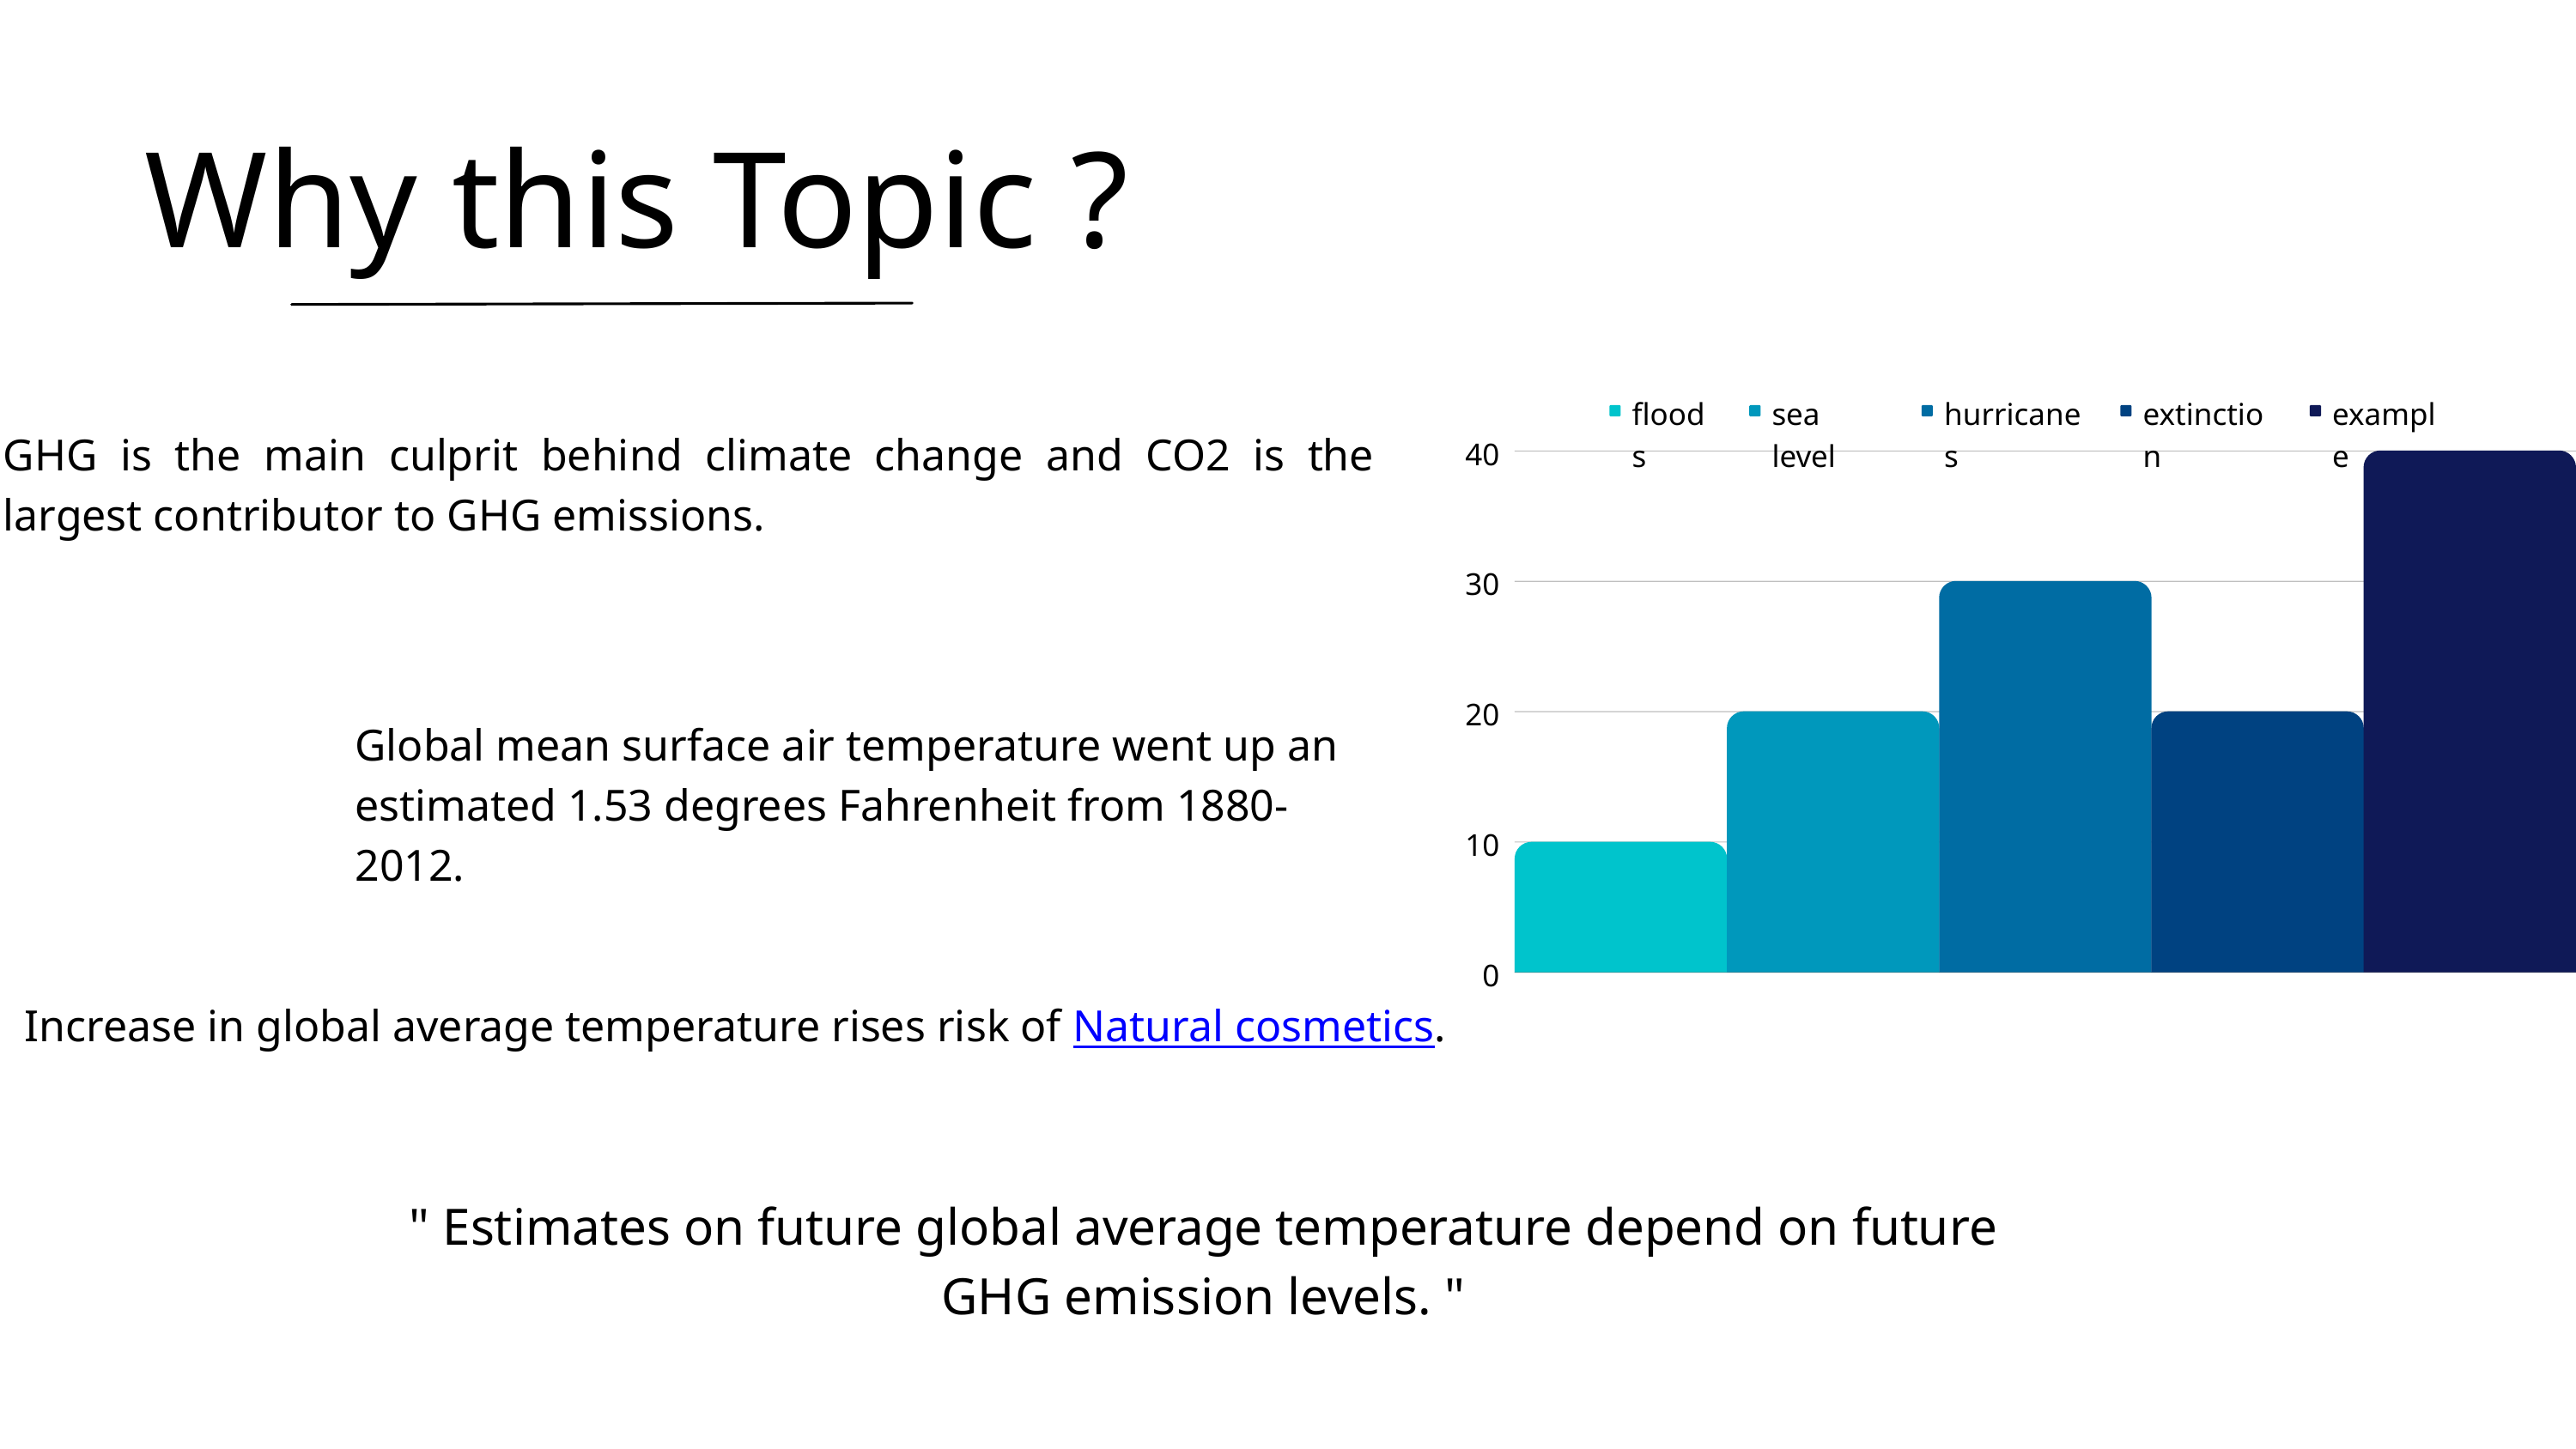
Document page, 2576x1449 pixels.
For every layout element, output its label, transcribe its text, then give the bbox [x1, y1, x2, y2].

text_box " Estimates on future global average temperature depend on future GHG emission levels. " [390, 1185, 2017, 1325]
text_box Increase in global average temperature rises risk of Natural cosmetics. [24, 997, 1487, 1119]
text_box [1457, 392, 2576, 991]
text_box Why this Topic ? [144, 115, 1204, 275]
text_box GHG is the main culprit behind climate change and CO2 is the largest contributor to GHG emissions. [3, 419, 1376, 540]
text_box Global mean surface air temperature went up an estimated 1.53 degrees Fahrenheit from 1880-2012. [355, 649, 1376, 890]
